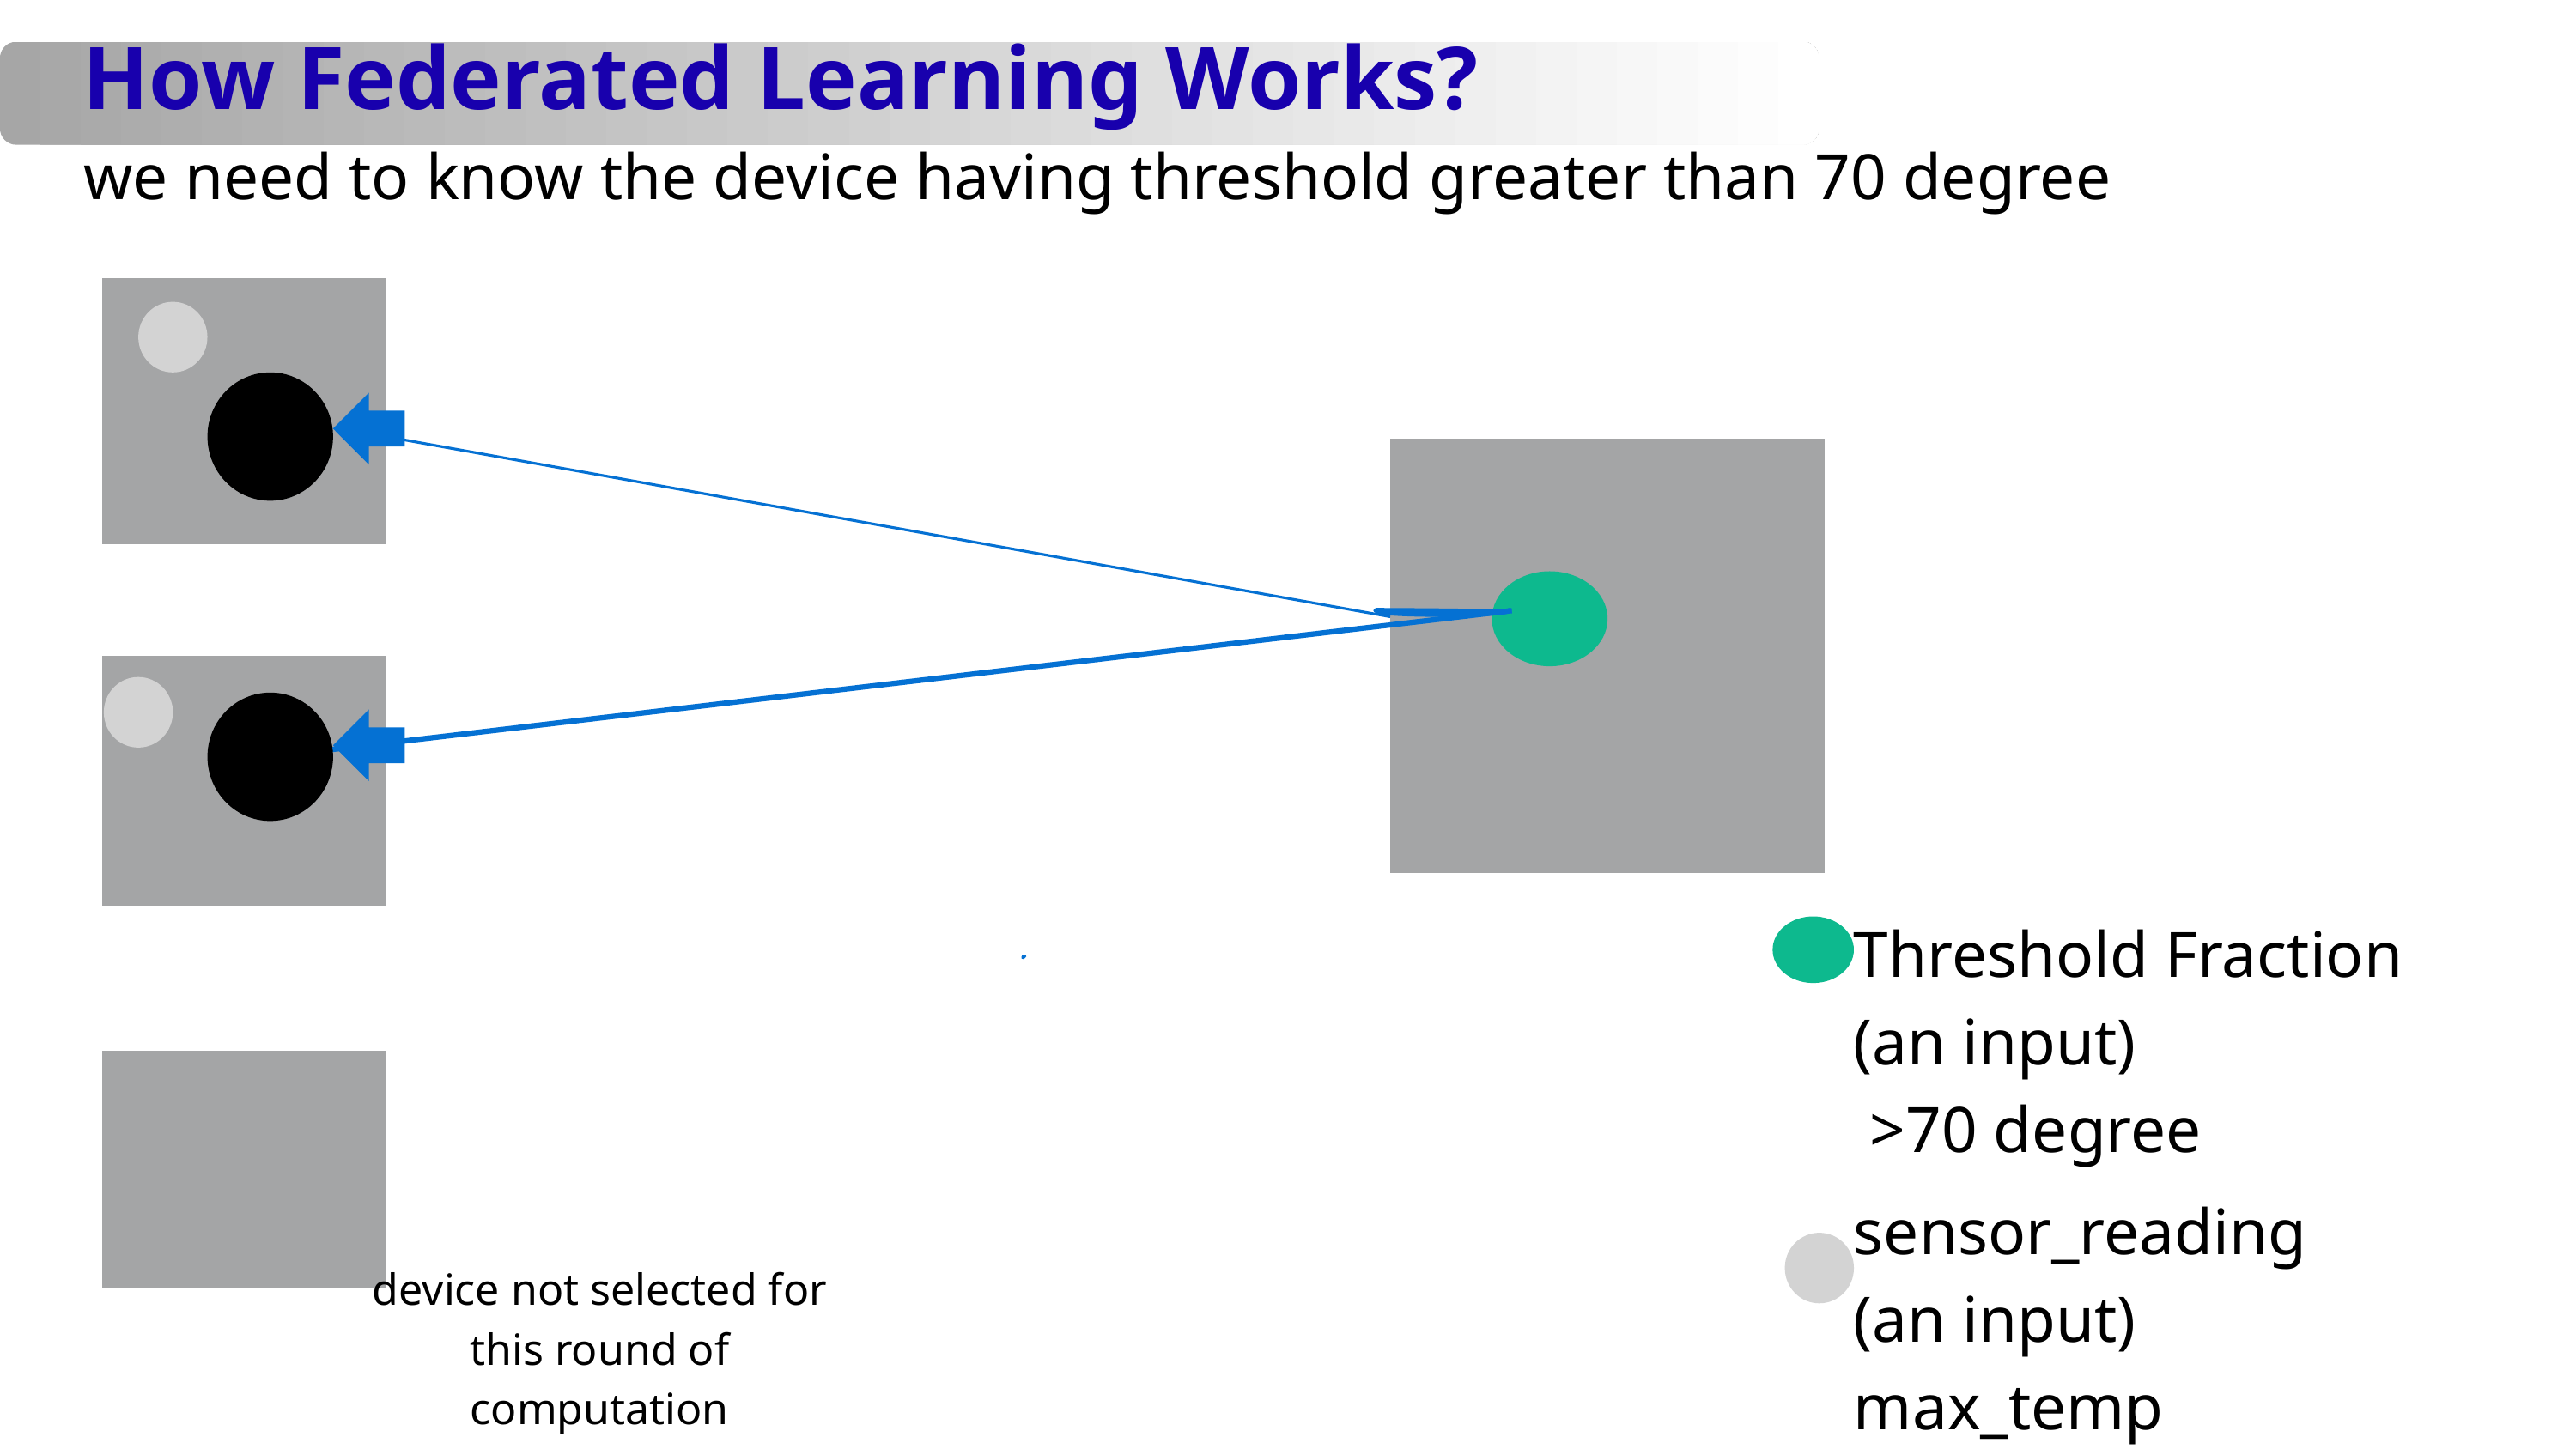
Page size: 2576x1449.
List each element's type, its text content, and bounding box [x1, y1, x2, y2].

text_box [1389, 438, 1826, 874]
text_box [101, 655, 386, 907]
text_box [101, 1050, 386, 1288]
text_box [103, 676, 173, 749]
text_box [332, 392, 405, 465]
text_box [1772, 916, 1855, 984]
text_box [207, 692, 334, 822]
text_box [332, 709, 405, 782]
text_box we need to know the device having threshold greater than 70 degree [0, 124, 2196, 213]
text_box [1784, 1232, 1855, 1304]
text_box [207, 372, 334, 501]
text_box How Federated Learning Works? [0, 27, 2026, 124]
text_box sensor_reading (an input) max_temp [1853, 1179, 2417, 1443]
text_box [137, 301, 208, 373]
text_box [101, 277, 386, 545]
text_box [1367, 602, 1518, 619]
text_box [1492, 571, 1608, 667]
text_box Threshold Fraction (an input) >70 degree [1853, 901, 2576, 1166]
text_box device not selected for this round of computation [368, 1253, 831, 1434]
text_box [1016, 949, 1032, 966]
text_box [0, 41, 1820, 145]
